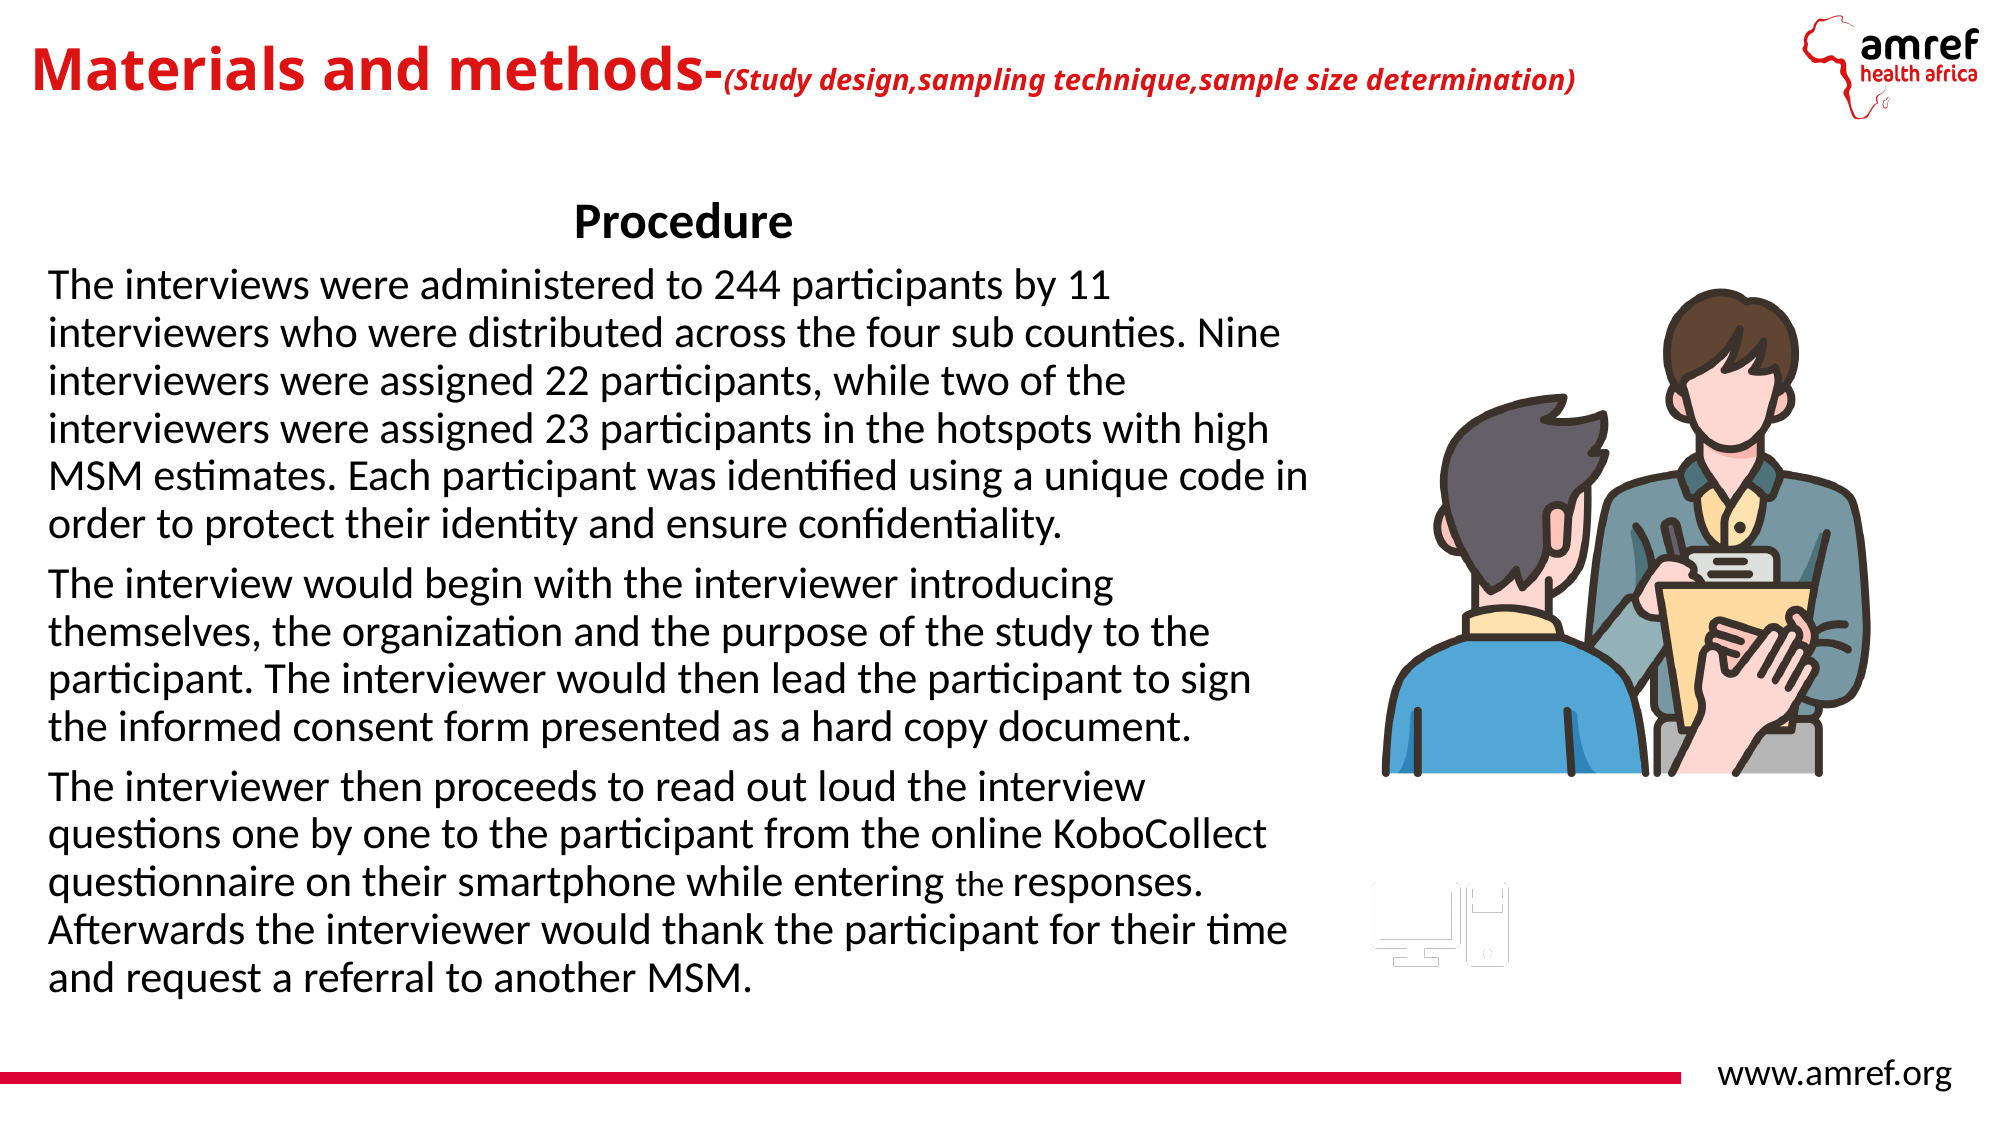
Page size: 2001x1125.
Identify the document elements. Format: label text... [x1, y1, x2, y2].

picture [1335, 260, 1899, 824]
text_box Materials and methods-(Study design,sampling technique,sample size determination) [16, 24, 1666, 110]
text_box Procedure The interviews were administered to 244 participants by 11 interviewers who were distributed across the four sub counties. Nine interviewers were assigned 22 participants, while two of the interviewers were assigned 23 participants in the hotspots with high MSM estimates. Each participant was identified using a unique code in order to protect their identity and ensure confidentiality. The interview would begin with the interviewer introducing themselves, the organization and the purpose of the study to the participant. The interviewer would then lead the participant to sign the informed consent form presented as a hard copy document. The interviewer then proceeds to read out loud the interview questions one by one to the participant from the online KoboCollect questionnaire on their smartphone while entering the responses. Afterwards the interviewer would thank the participant for their time and request a referral to another MSM. [33, 186, 1336, 1015]
picture [1368, 853, 1511, 996]
picture [0, 1072, 1682, 1084]
text_box www.amref.org [1702, 1040, 1968, 1101]
picture [1797, 1, 1984, 133]
